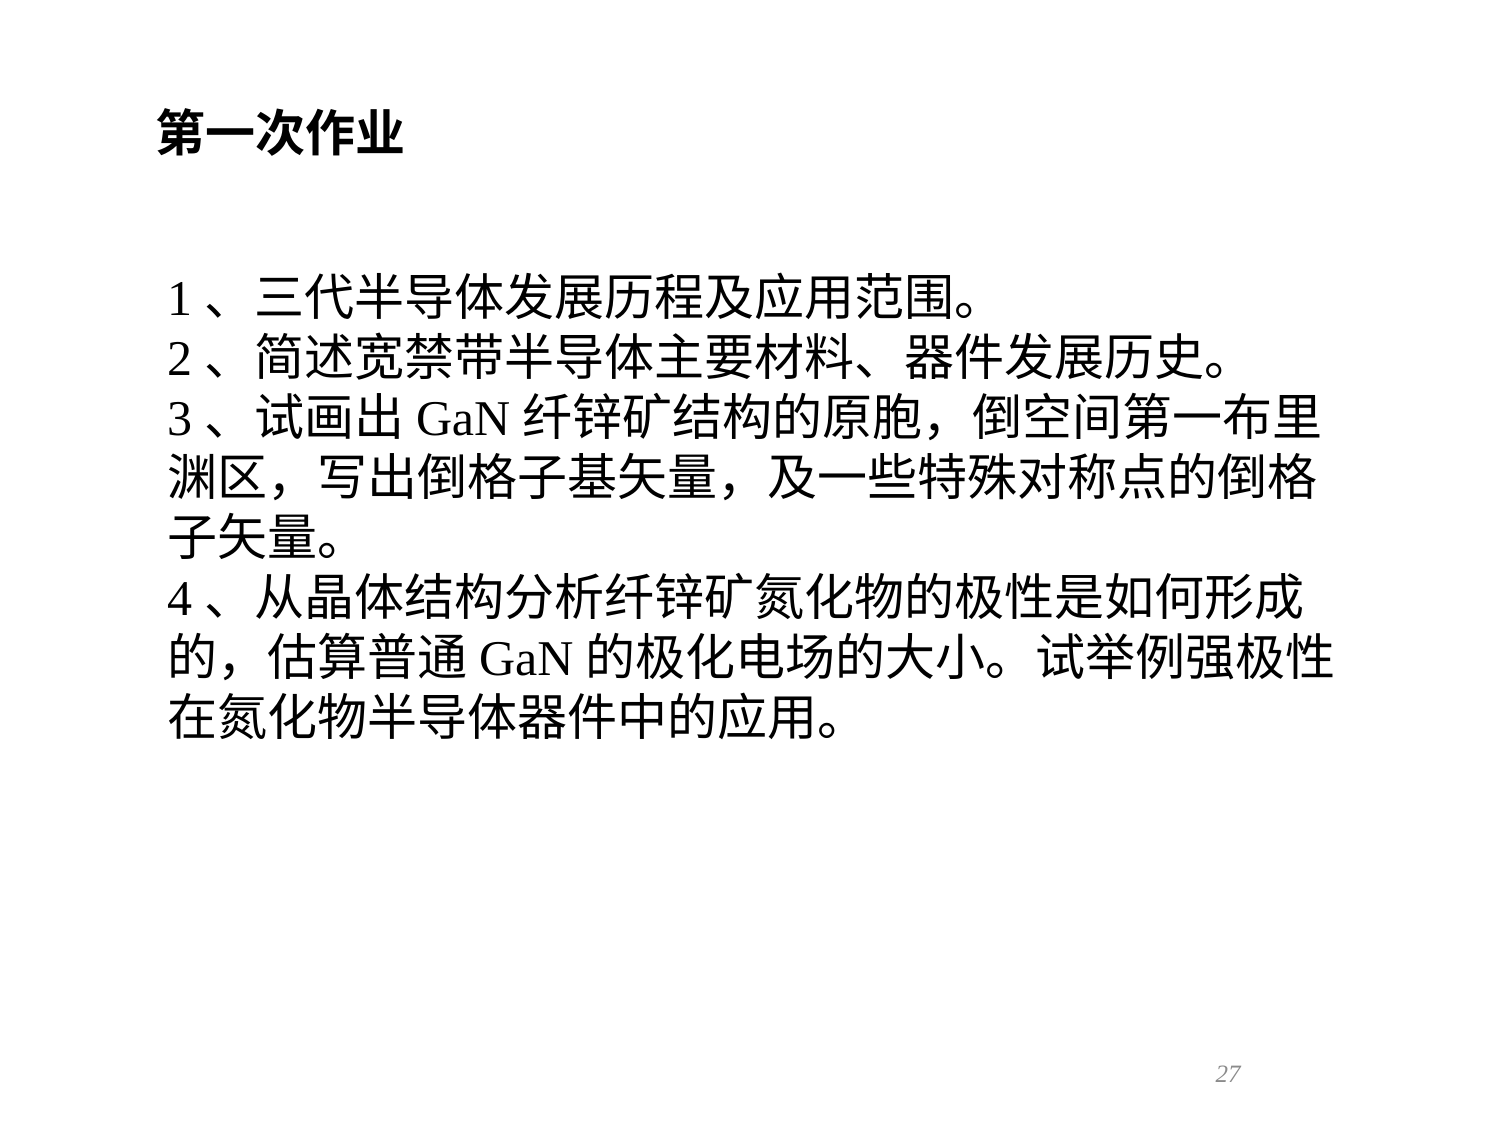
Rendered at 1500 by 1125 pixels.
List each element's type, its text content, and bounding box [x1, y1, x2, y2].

slide_number 27 [1059, 1042, 1397, 1103]
text_box 1、三代半导体发展历程及应用范围。 2、简述宽禁带半导体主要材料、器件发展历史。 3、试画出GaN纤锌矿结构的原胞，倒空间第一布里渊区，写出倒格子基矢量，及一些特殊对称点的倒格子矢量。 4、从晶体结构分析纤锌矿氮化物的极性是如何形成的，估算普通GaN的极化电场的大小。试举例强极性在氮化物半导体器件中的应用。 [152, 257, 1360, 753]
text_box 第一次作业 [140, 93, 1196, 169]
